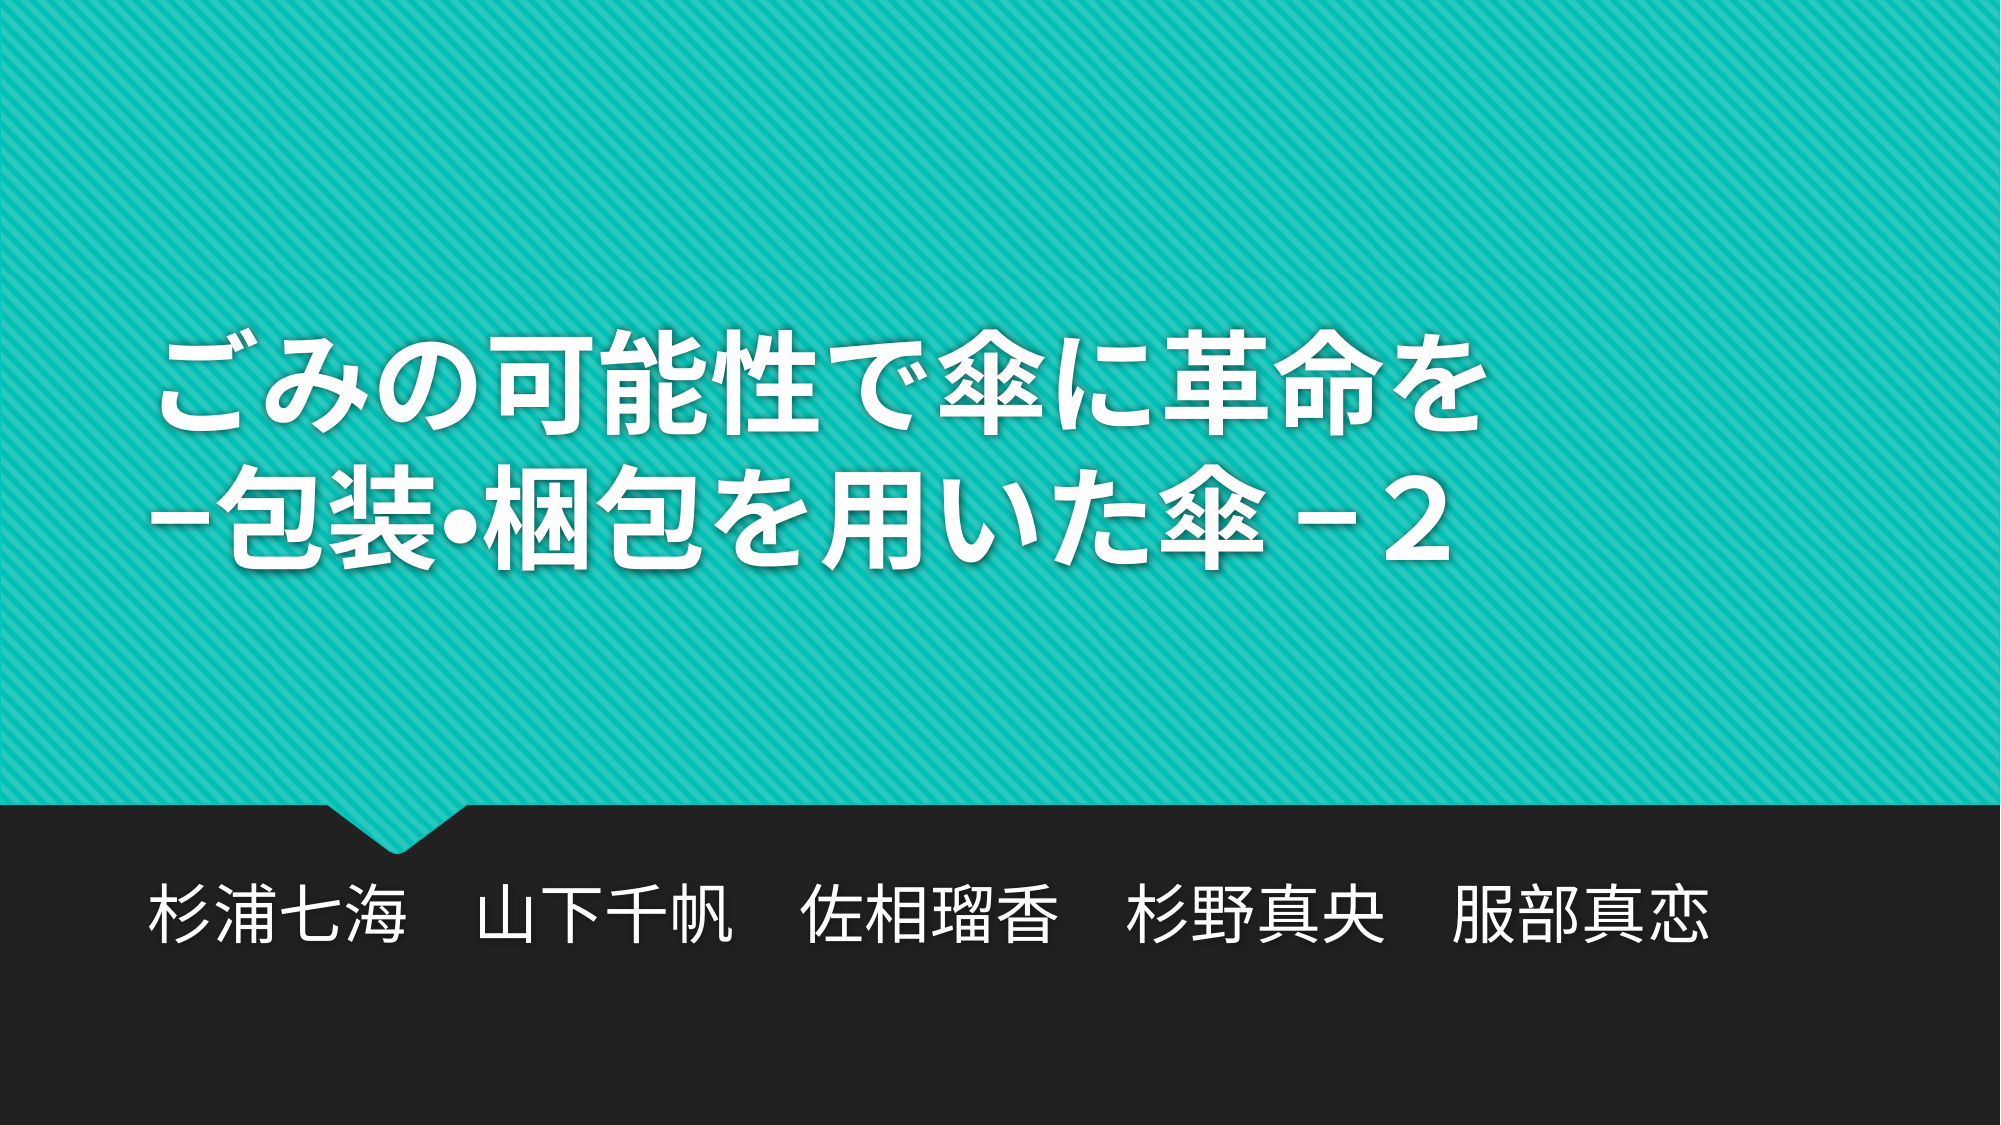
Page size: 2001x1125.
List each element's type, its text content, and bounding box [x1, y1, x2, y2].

subtitle 杉浦七海 山下千帆 佐相瑠香 杉野真央 服部真恋 [132, 866, 1868, 1008]
title ごみの可能性で傘に革命を −包装・梱包を用いた傘 −２ [132, 237, 1868, 726]
